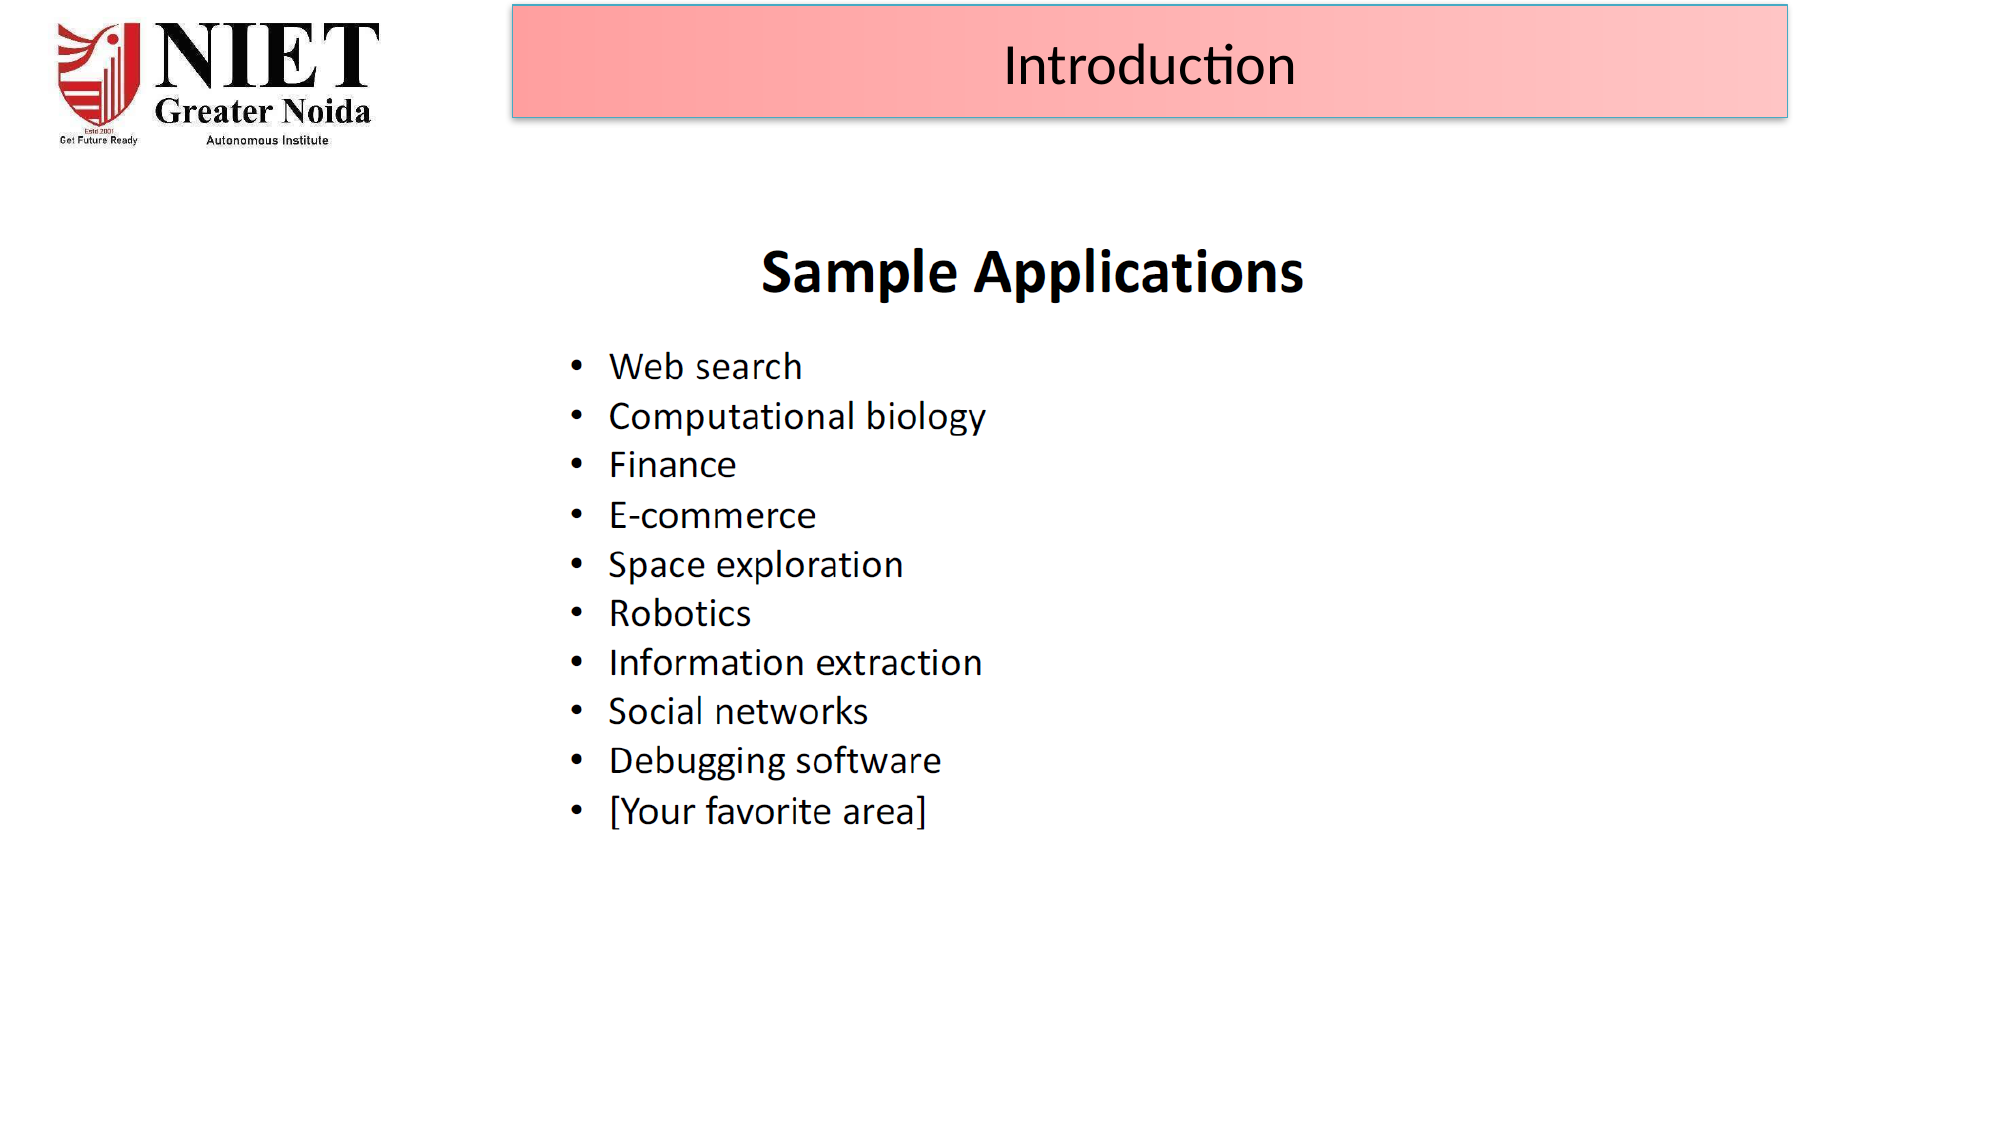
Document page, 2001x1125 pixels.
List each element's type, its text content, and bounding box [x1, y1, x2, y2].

text_box Introduction [512, 4, 1788, 118]
picture [37, 5, 401, 162]
picture [523, 238, 1477, 886]
